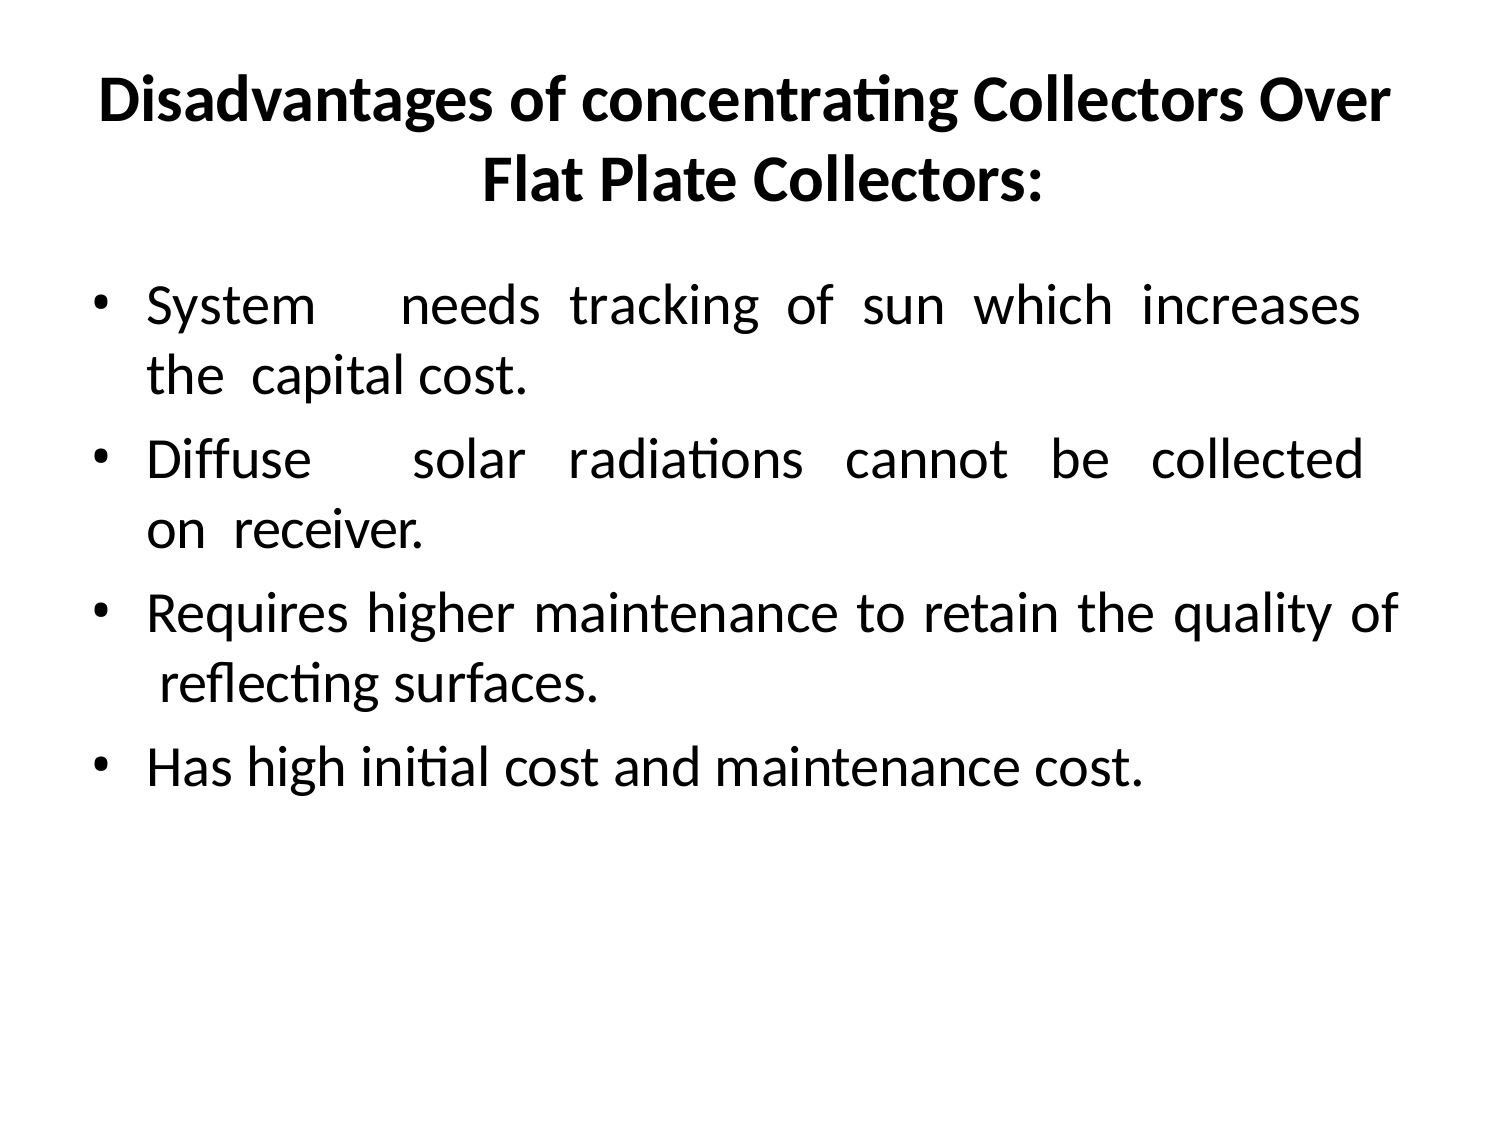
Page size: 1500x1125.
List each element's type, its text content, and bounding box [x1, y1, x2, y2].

title Disadvantages of concentrating Collectors Over Flat Plate Collectors: [96, 52, 1405, 243]
text_box System needs tracking of sun which increases the capital cost. Diffuse solar radiations cannot be collected on receiver. Requires higher maintenance to retain the quality of reflecting surfaces. Has high initial cost and maintenance cost. [87, 264, 1413, 799]
